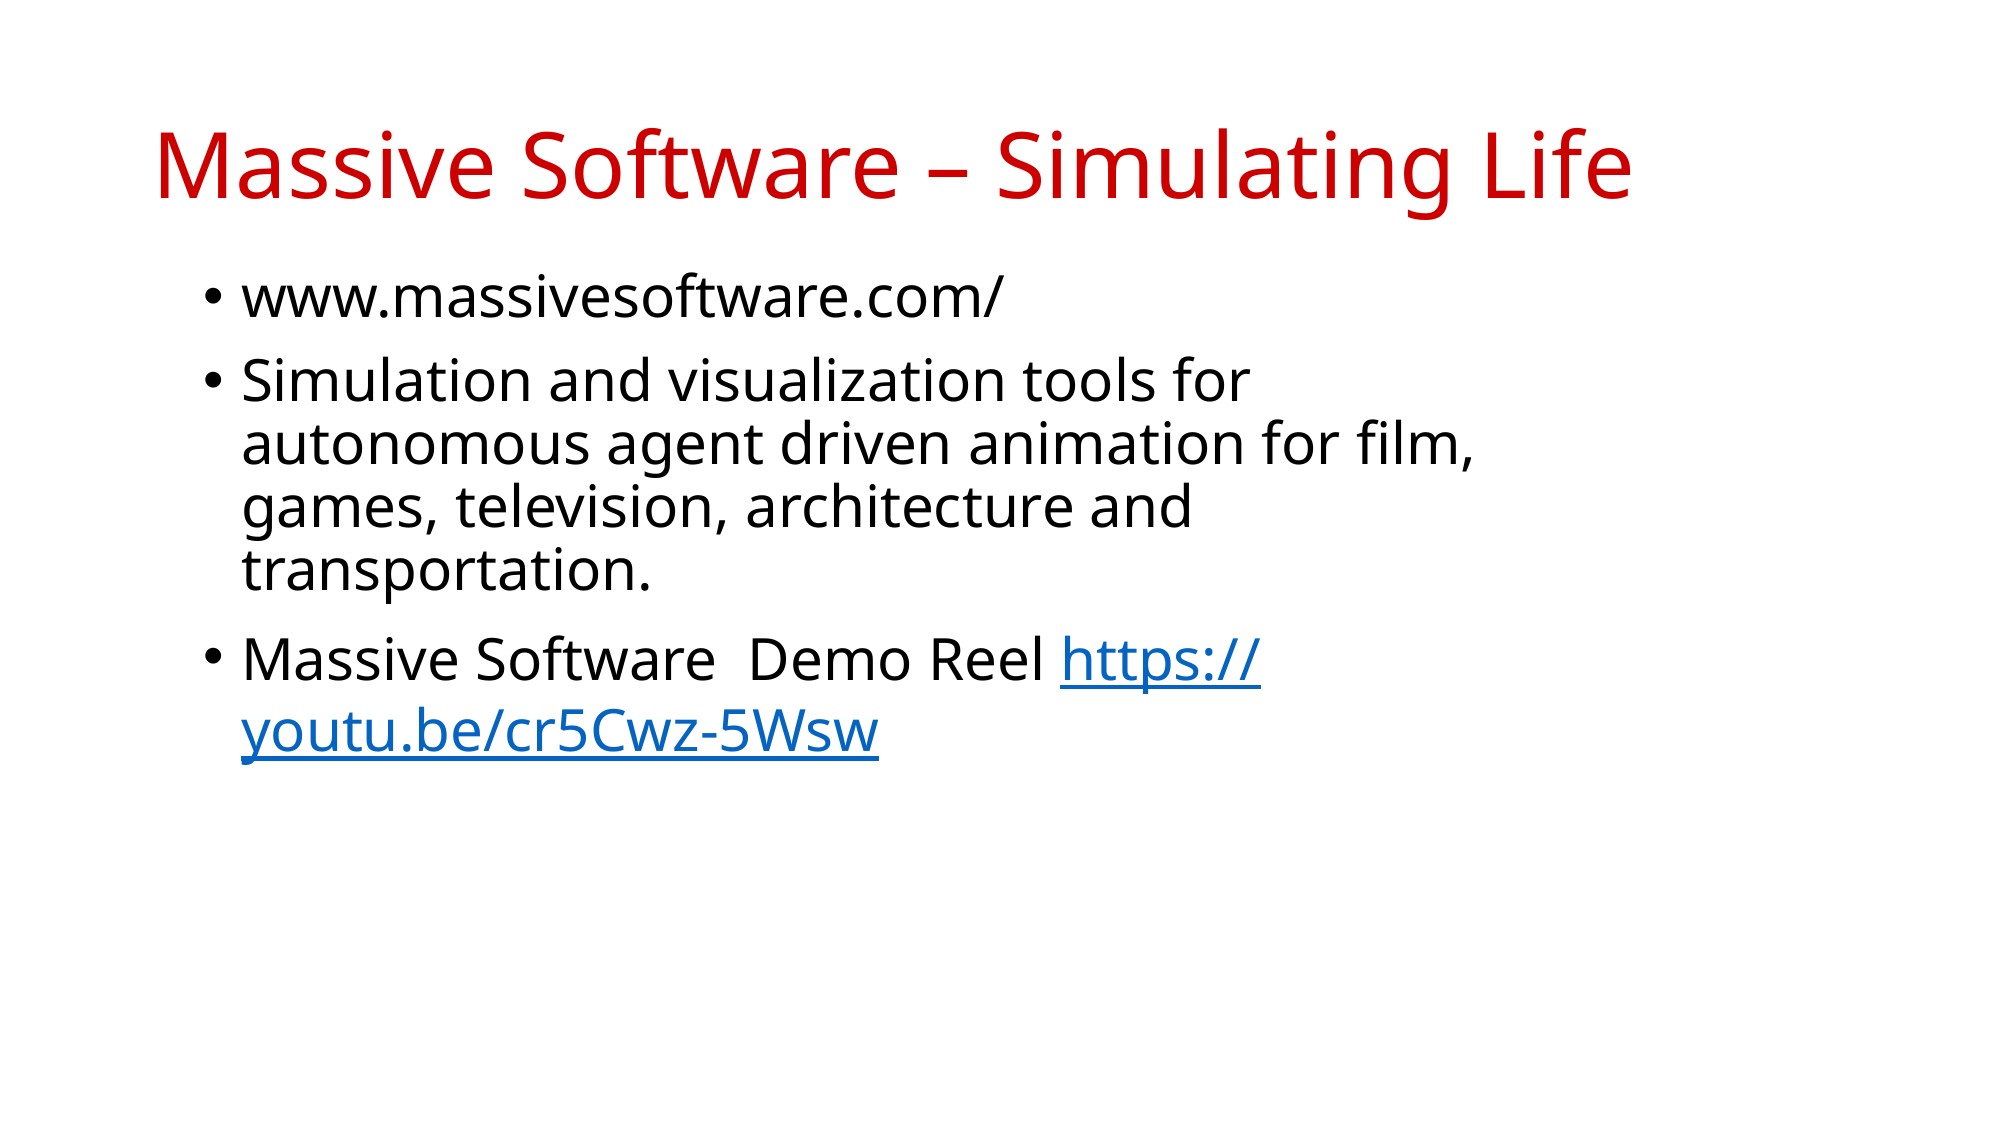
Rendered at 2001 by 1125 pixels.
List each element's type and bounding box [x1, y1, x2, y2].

title [137, 59, 1863, 278]
list [188, 260, 1526, 1003]
